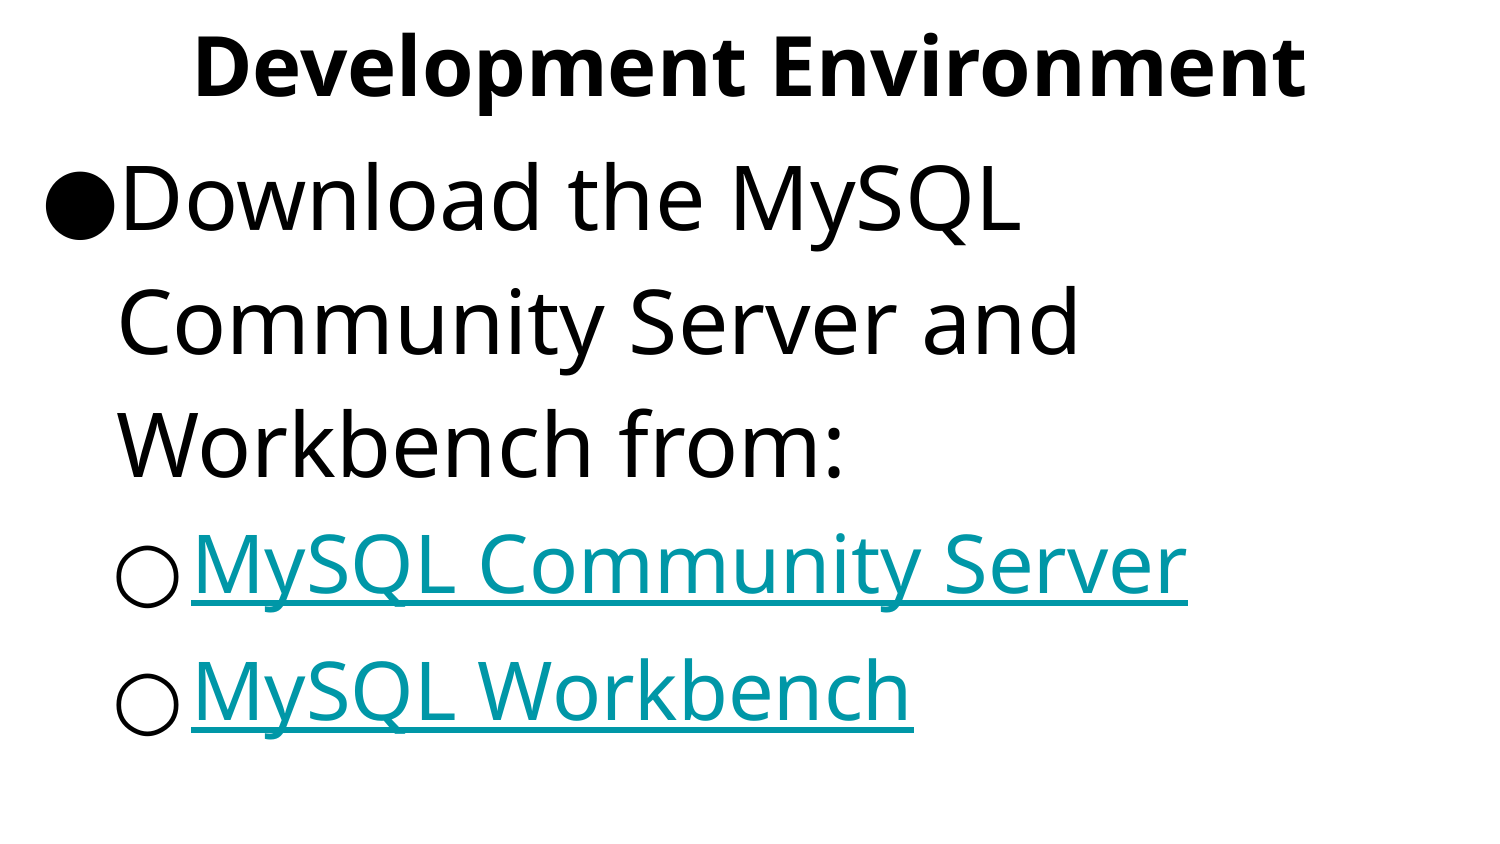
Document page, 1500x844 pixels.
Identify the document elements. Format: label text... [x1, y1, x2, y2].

title Development Environment [0, 0, 1500, 111]
list Download the MySQL Community Server and Workbench from: MySQL Community Server MySQL Workbench [26, 110, 1500, 844]
